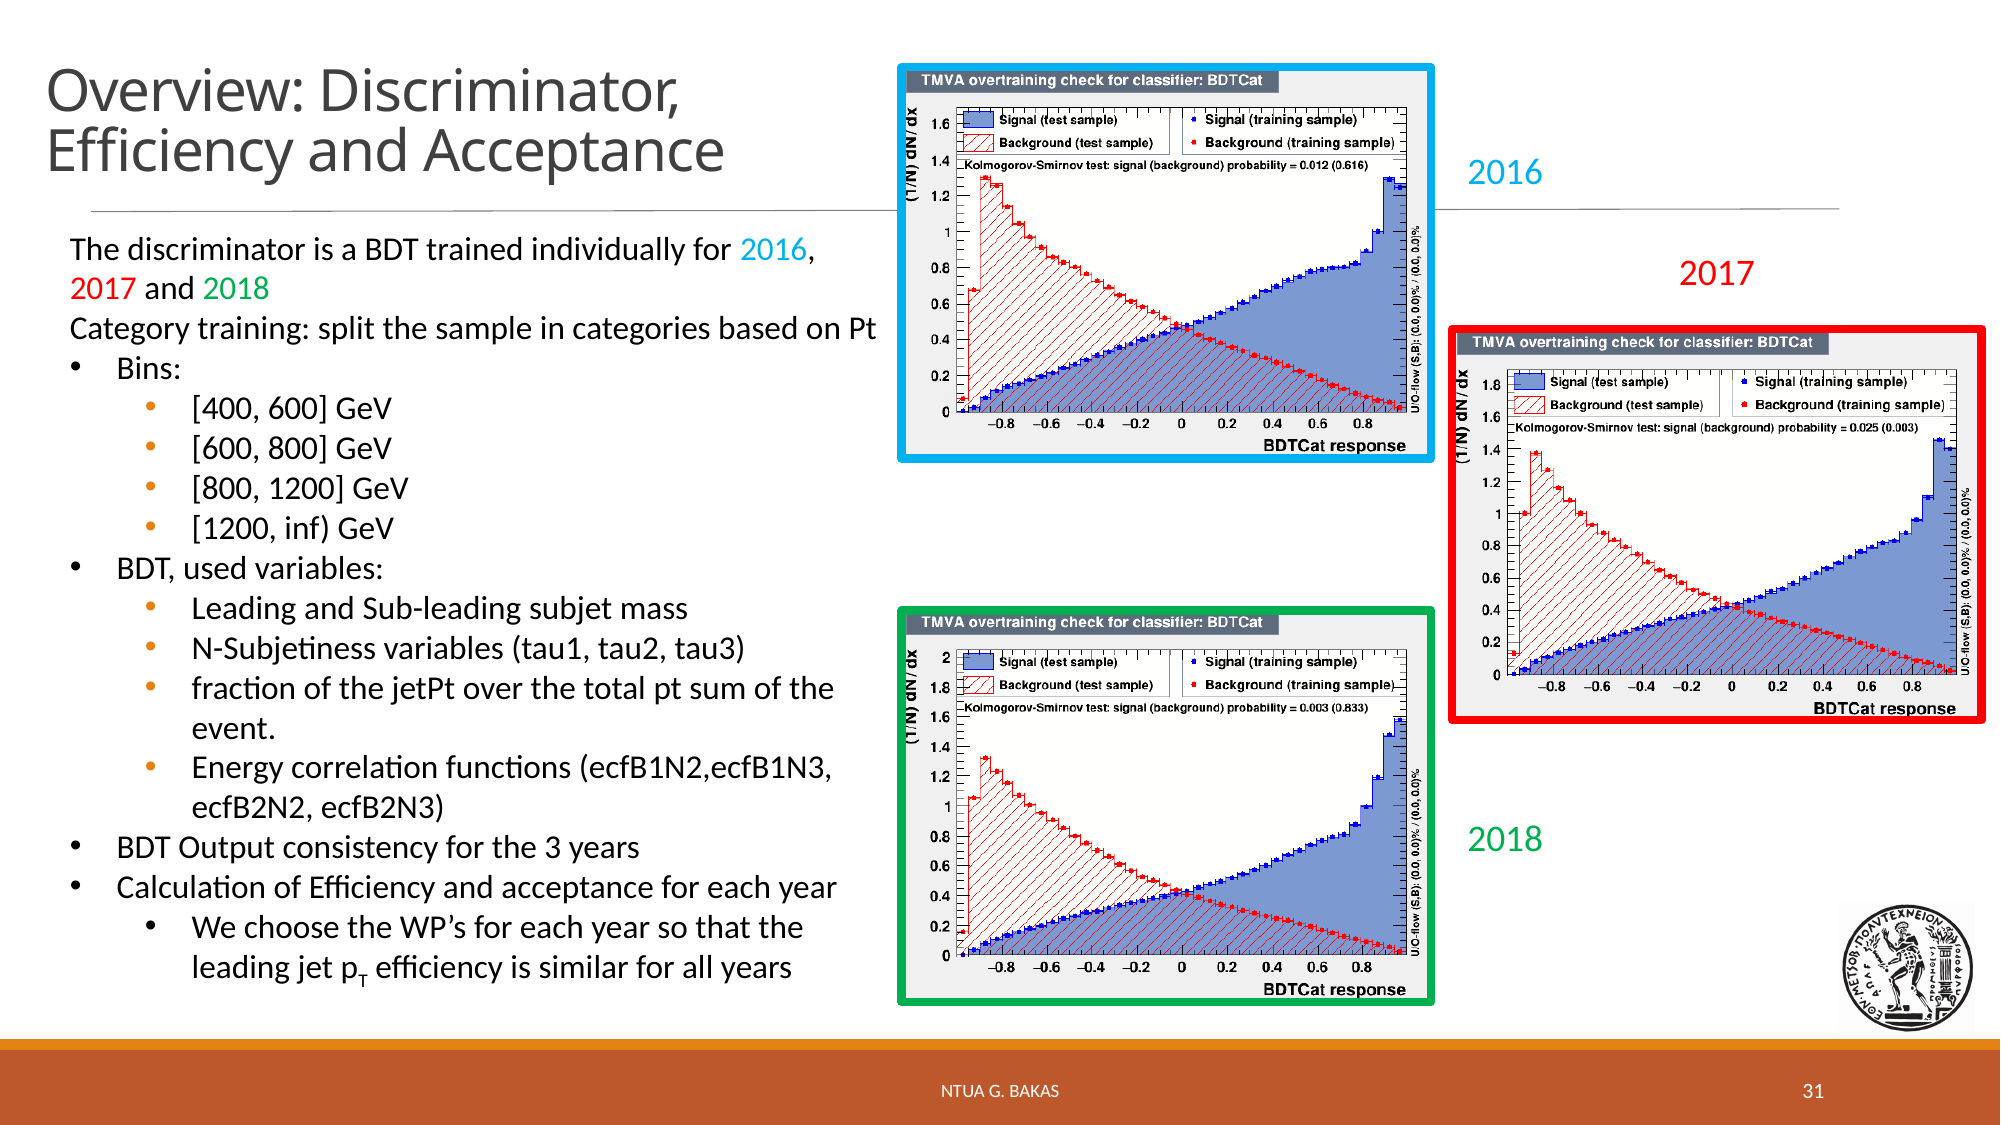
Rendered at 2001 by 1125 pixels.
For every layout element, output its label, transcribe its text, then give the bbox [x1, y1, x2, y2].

picture [901, 610, 1432, 1003]
picture [1451, 329, 1983, 721]
picture [907, 72, 1426, 453]
text_box 2018 [1441, 806, 1615, 866]
text_box 2016 [1441, 139, 1615, 200]
text_box 2017 [1607, 240, 1827, 301]
text_box Overview: Discriminator, Efficiency and Acceptance [30, 68, 862, 191]
picture [1839, 902, 1975, 1034]
footer NTUA G. Bakas [604, 1059, 1396, 1120]
text_box The discriminator is a BDT trained individually for 2016, 2017 and 2018 Category training: split the sample in categories based on Pt Bins: [400, 600] GeV [600, 800] GeV [800, 1200] GeV [1200, inf) GeV BDT, used variables: Leading and Sub-leading subjet mass N-Subjetiness variables (tau1, tau2, tau3) fraction of the jetPt over the total pt sum of the event. Energy correlation functions (ecfB1N2,ecfB1N3, ecfB2N2, ecfB2N3) BDT Output consistency for the 3 years Calculation of Efficiency and acceptance for each year We choose the WP’s for each year so that the leading jet pT efficiency is similar for all years [54, 219, 902, 999]
slide_number 31 [1624, 1059, 1840, 1120]
